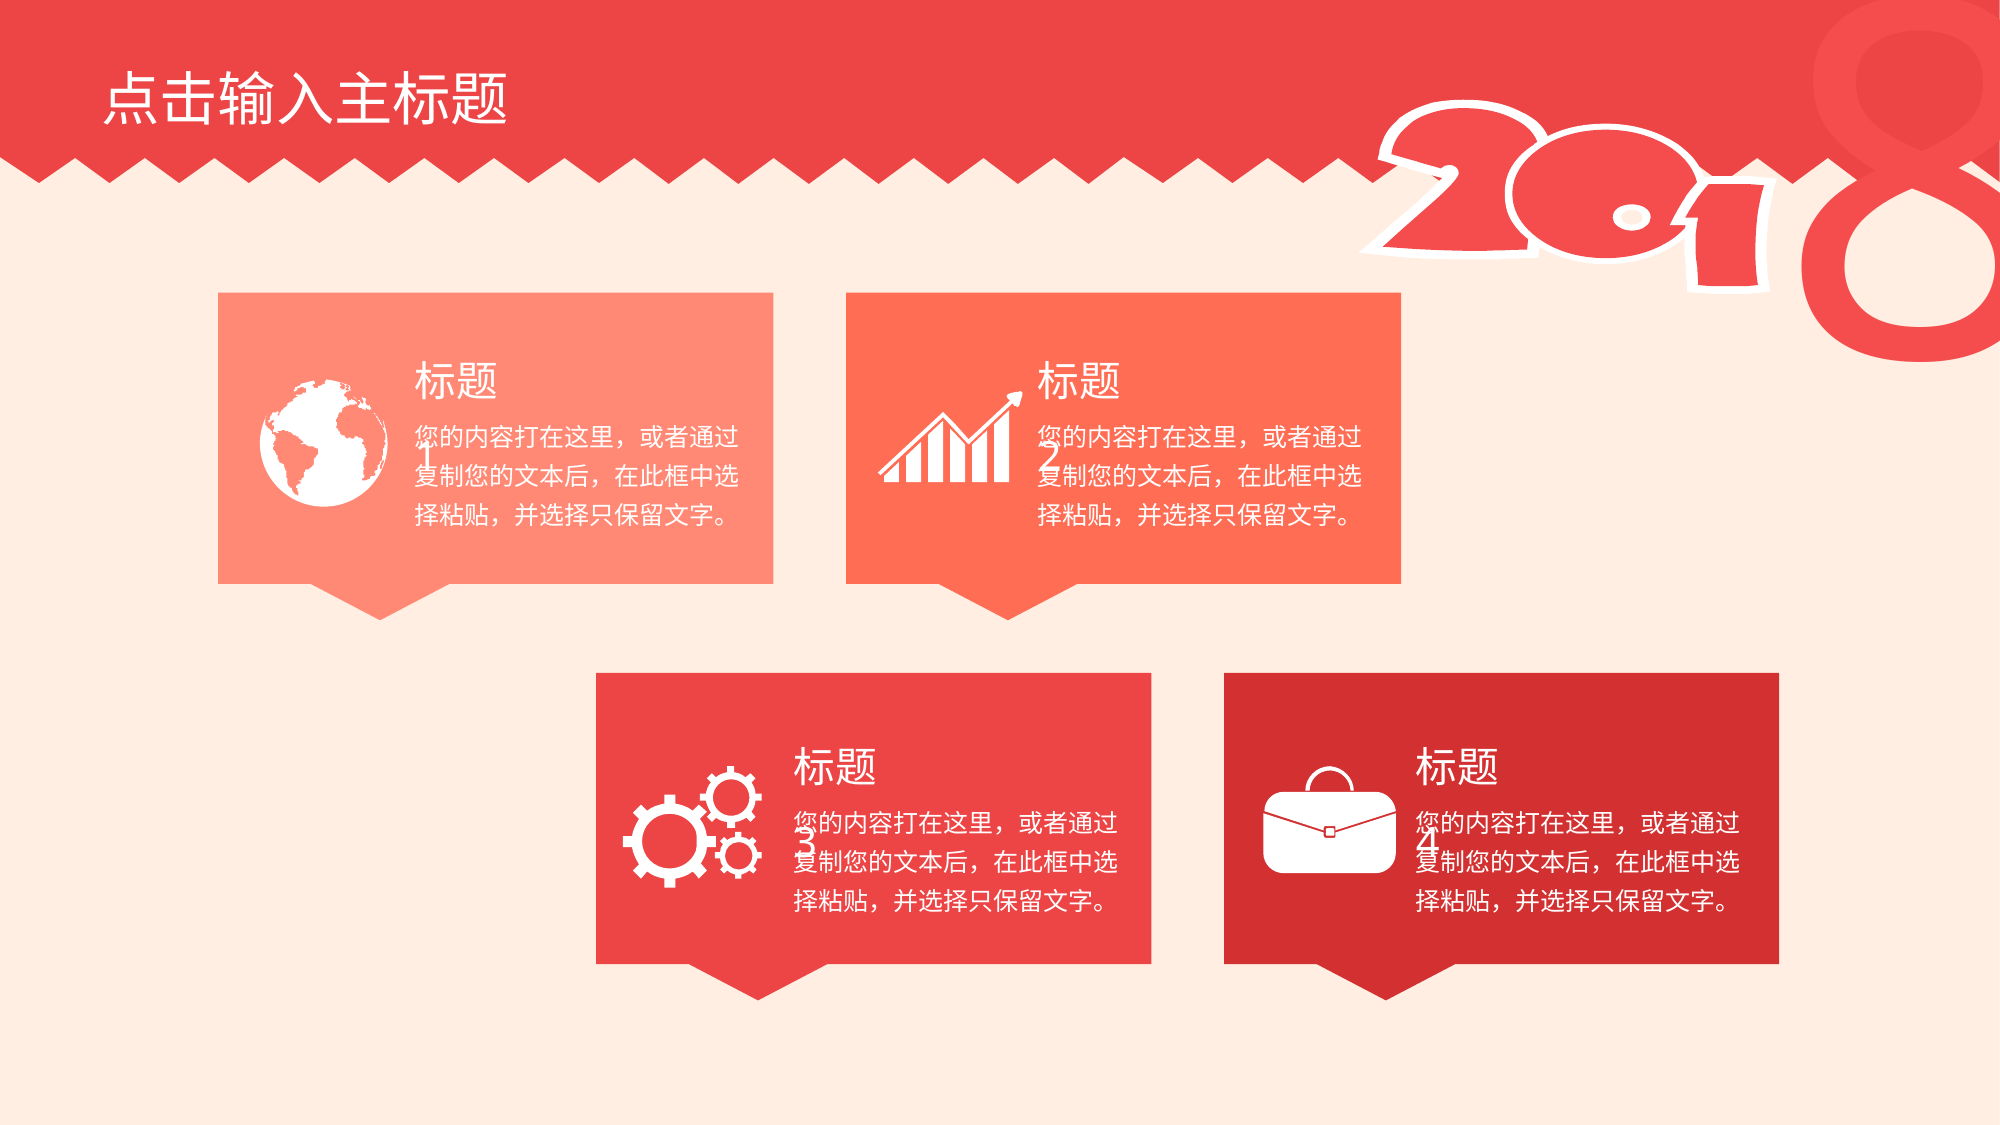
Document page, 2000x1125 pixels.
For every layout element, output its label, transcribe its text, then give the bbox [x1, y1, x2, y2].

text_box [1223, 672, 1780, 965]
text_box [595, 672, 1152, 965]
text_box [217, 292, 774, 585]
text_box 点击输入主标题 [86, 54, 525, 140]
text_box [845, 292, 1402, 585]
